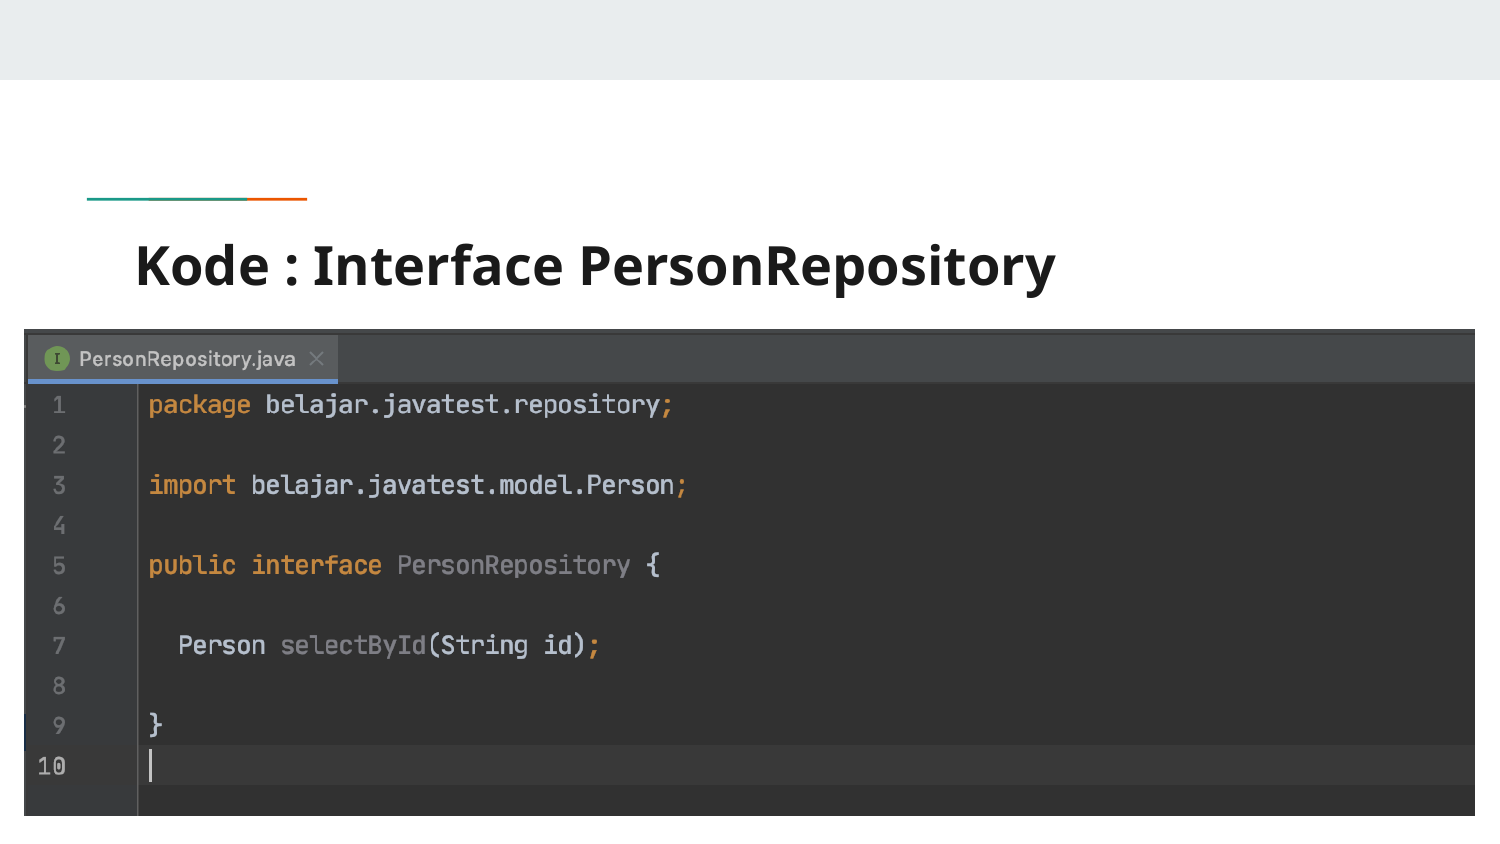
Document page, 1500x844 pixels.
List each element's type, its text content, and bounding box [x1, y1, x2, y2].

title Kode : Interface PersonRepository [119, 216, 1381, 305]
picture [24, 328, 1476, 817]
